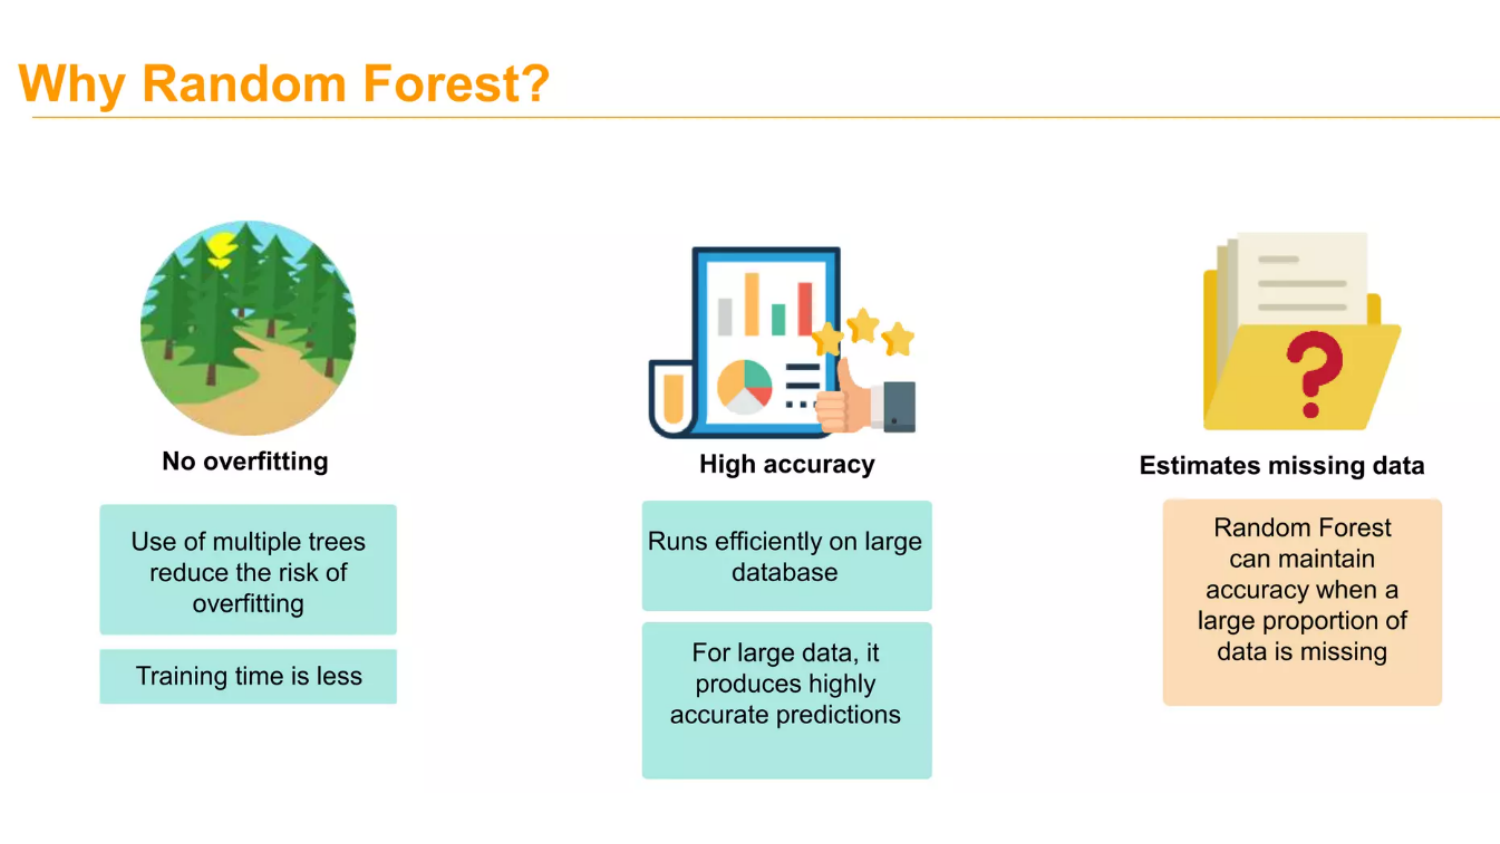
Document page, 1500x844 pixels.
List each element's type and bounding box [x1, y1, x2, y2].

picture [0, 50, 1500, 793]
